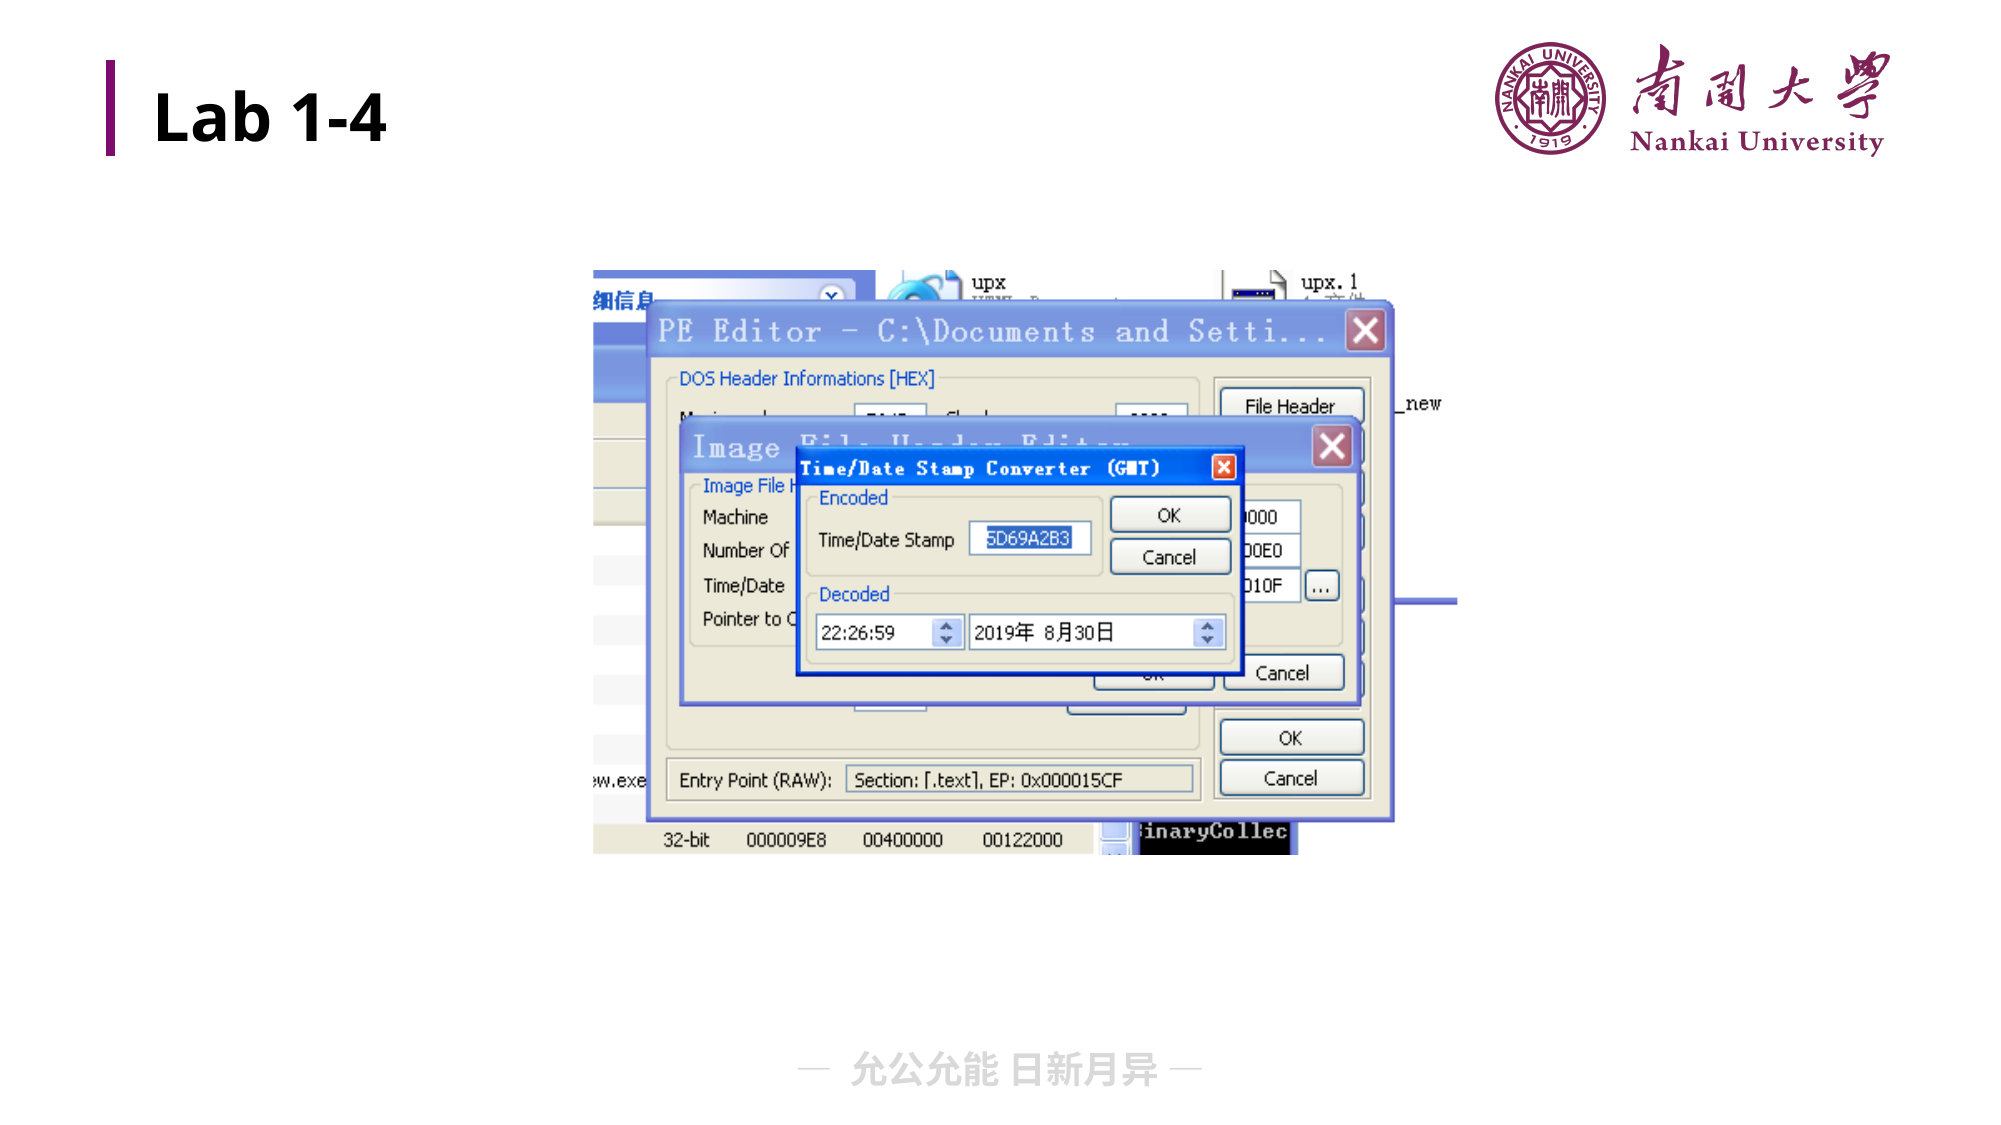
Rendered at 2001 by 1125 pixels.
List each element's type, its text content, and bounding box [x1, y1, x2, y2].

picture [1495, 42, 1890, 157]
picture [593, 270, 1458, 855]
title Lab 1-4 [137, 48, 1000, 191]
